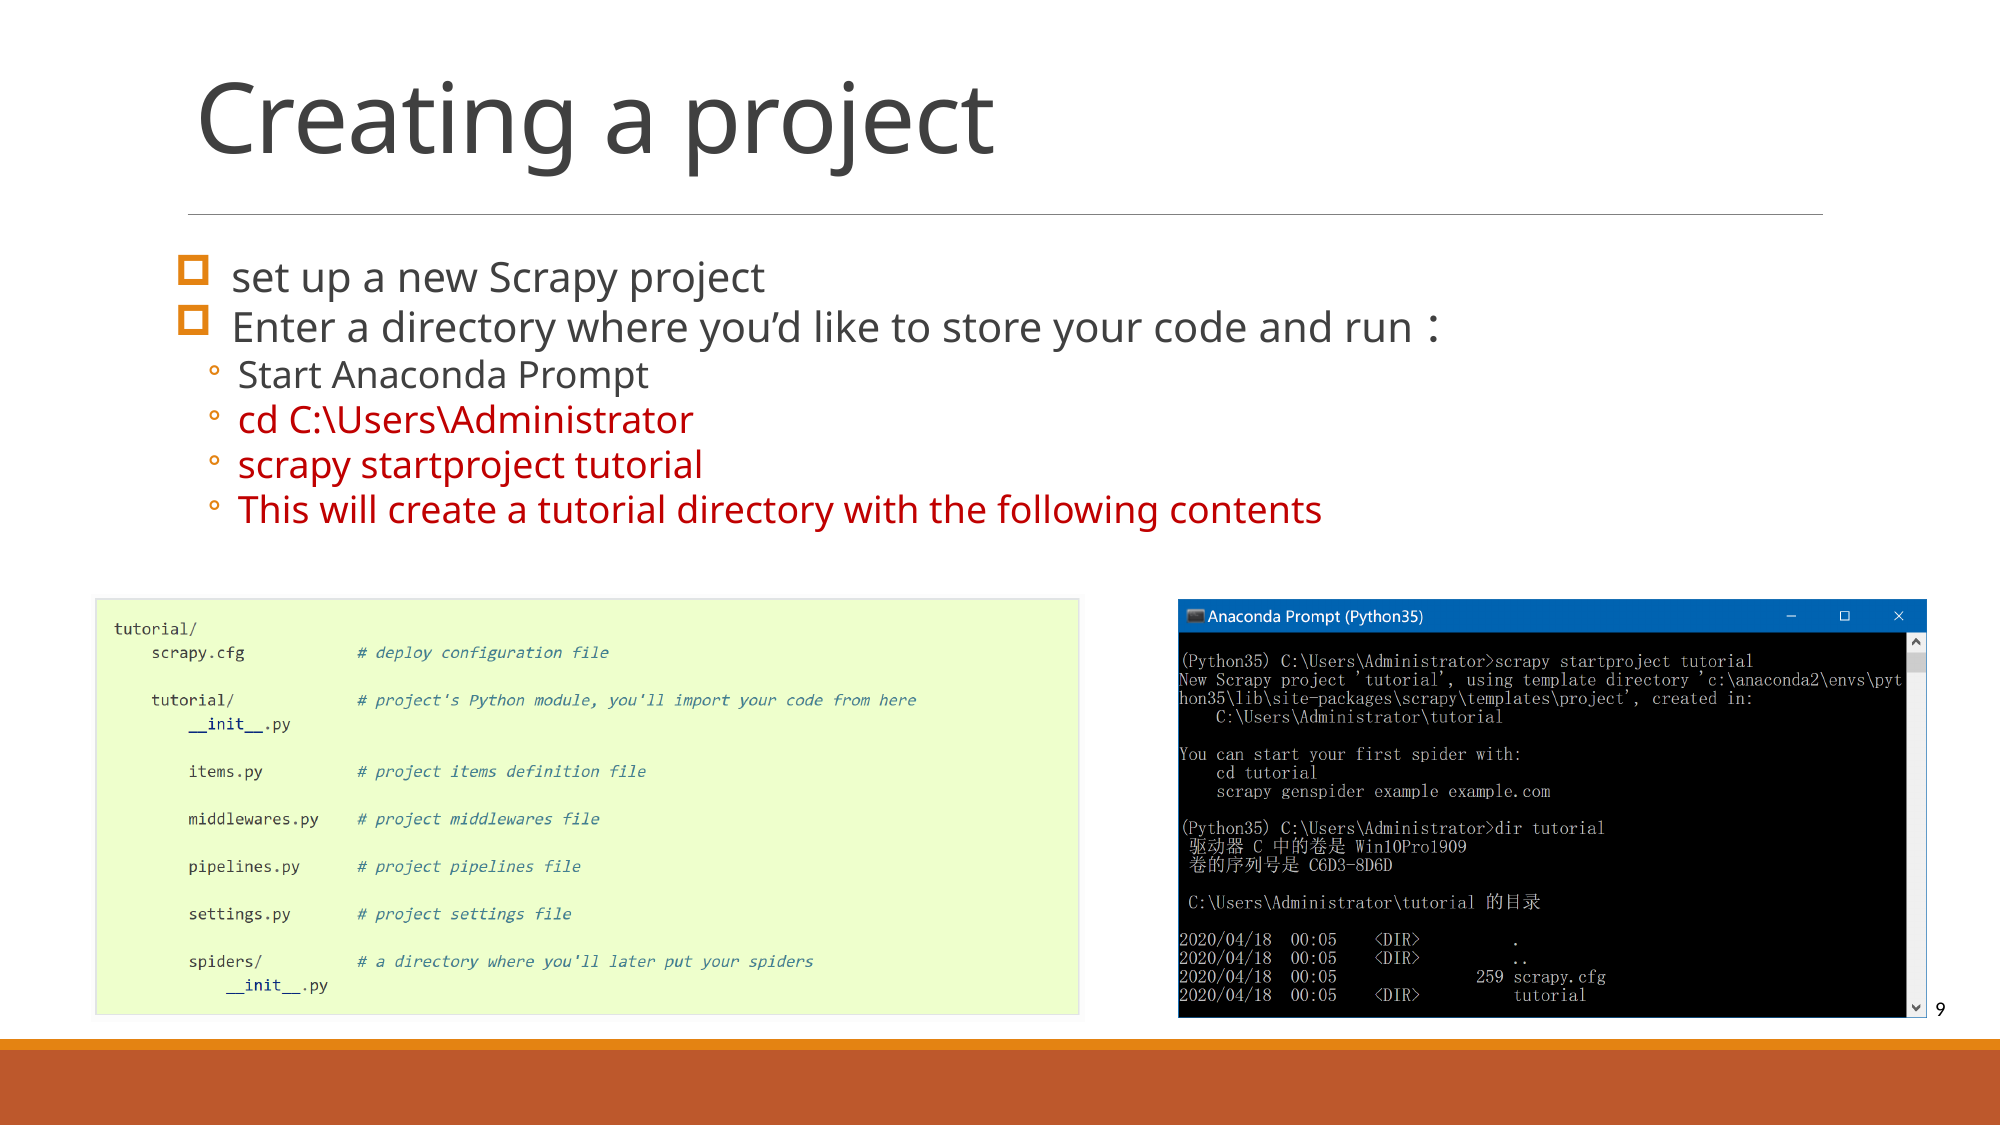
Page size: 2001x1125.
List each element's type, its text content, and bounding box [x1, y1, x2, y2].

picture [90, 594, 1085, 1023]
list set up a new Scrapy project Enter a directory where you’d like to store your code and run： Start Anaconda Prompt cd C:\Users\Administrator scrapy startproject tutorial This will create a tutorial directory with the following contents [174, 243, 1825, 1022]
title Creating a project [180, 47, 1830, 181]
picture [1178, 598, 1927, 1018]
